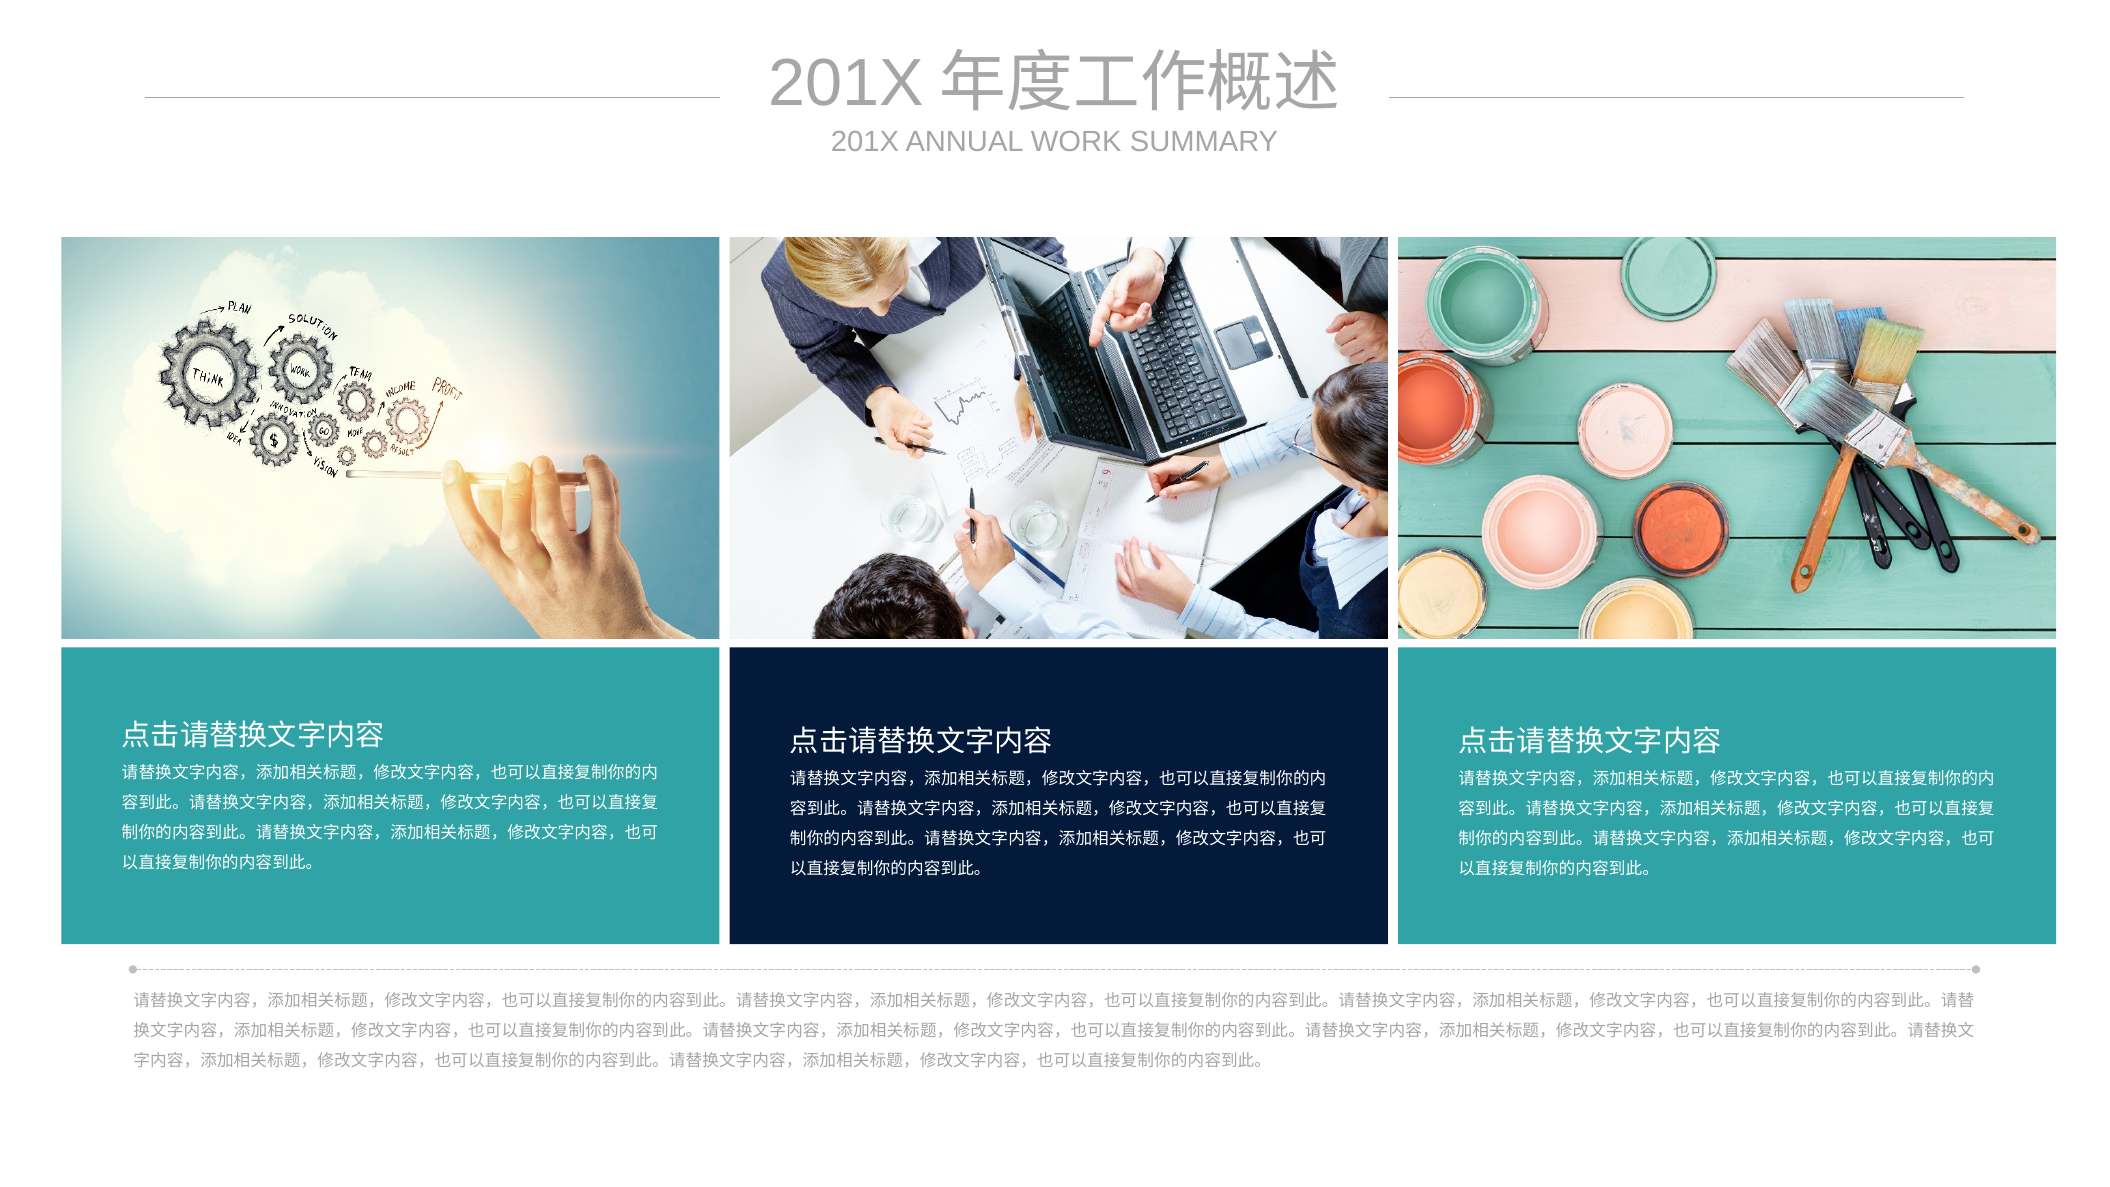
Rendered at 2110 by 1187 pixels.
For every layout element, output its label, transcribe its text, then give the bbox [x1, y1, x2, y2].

text_box [60, 236, 721, 640]
text_box [729, 236, 1389, 640]
text_box 201X年度工作概述 [730, 98, 1379, 119]
text_box 201X ANNUAL WORK SUMMARY [824, 122, 1285, 158]
text_box 点击请替换文字内容 请替换文字内容，添加相关标题，修改文字内容，也可以直接复制你的内容到此。请替换文字内容，添加相关标题，修改文字内容，也可以直接复制你的内容到此。请替换文字内容，添加相关标题，修改文字内容，也可以直接复制你的内容到此。 [789, 722, 1327, 878]
text_box 点击请替换文字内容 请替换文字内容，添加相关标题，修改文字内容，也可以直接复制你的内容到此。请替换文字内容，添加相关标题，修改文字内容，也可以直接复制你的内容到此。请替换文字内容，添加相关标题，修改文字内容，也可以直接复制你的内容到此。 [121, 716, 659, 872]
text_box [1397, 236, 2057, 640]
text_box 201X年度工作概述 [730, 38, 1379, 96]
text_box [1397, 646, 2057, 945]
text_box 请替换文字内容，添加相关标题，修改文字内容，也可以直接复制你的内容到此。请替换文字内容，添加相关标题，修改文字内容，也可以直接复制你的内容到此。请替换文字内容，添加相关标题，修改文字内容，也可以直接复制你的内容到此。请替换文字内容，添加相关标题，修改文字内容，也可以直接复制你的内容到此。请替换文字内容，添加相关标题，修改文字内容，也可以直接复制你的内容到此。请替换文字内容，添加相关标题，修改文字内容，也可以直接复制你的内容到此。请替换文字内容，添加相关标题，修改文字内容，也可以直接复制你的内容到此。请替换文字内容，添加相关标题，修改文字内容，也可以直接复制你的内容到此。 [133, 979, 1976, 1070]
text_box [60, 646, 721, 945]
text_box 点击请替换文字内容 请替换文字内容，添加相关标题，修改文字内容，也可以直接复制你的内容到此。请替换文字内容，添加相关标题，修改文字内容，也可以直接复制你的内容到此。请替换文字内容，添加相关标题，修改文字内容，也可以直接复制你的内容到此。 [1458, 722, 1996, 878]
text_box [729, 646, 1389, 945]
